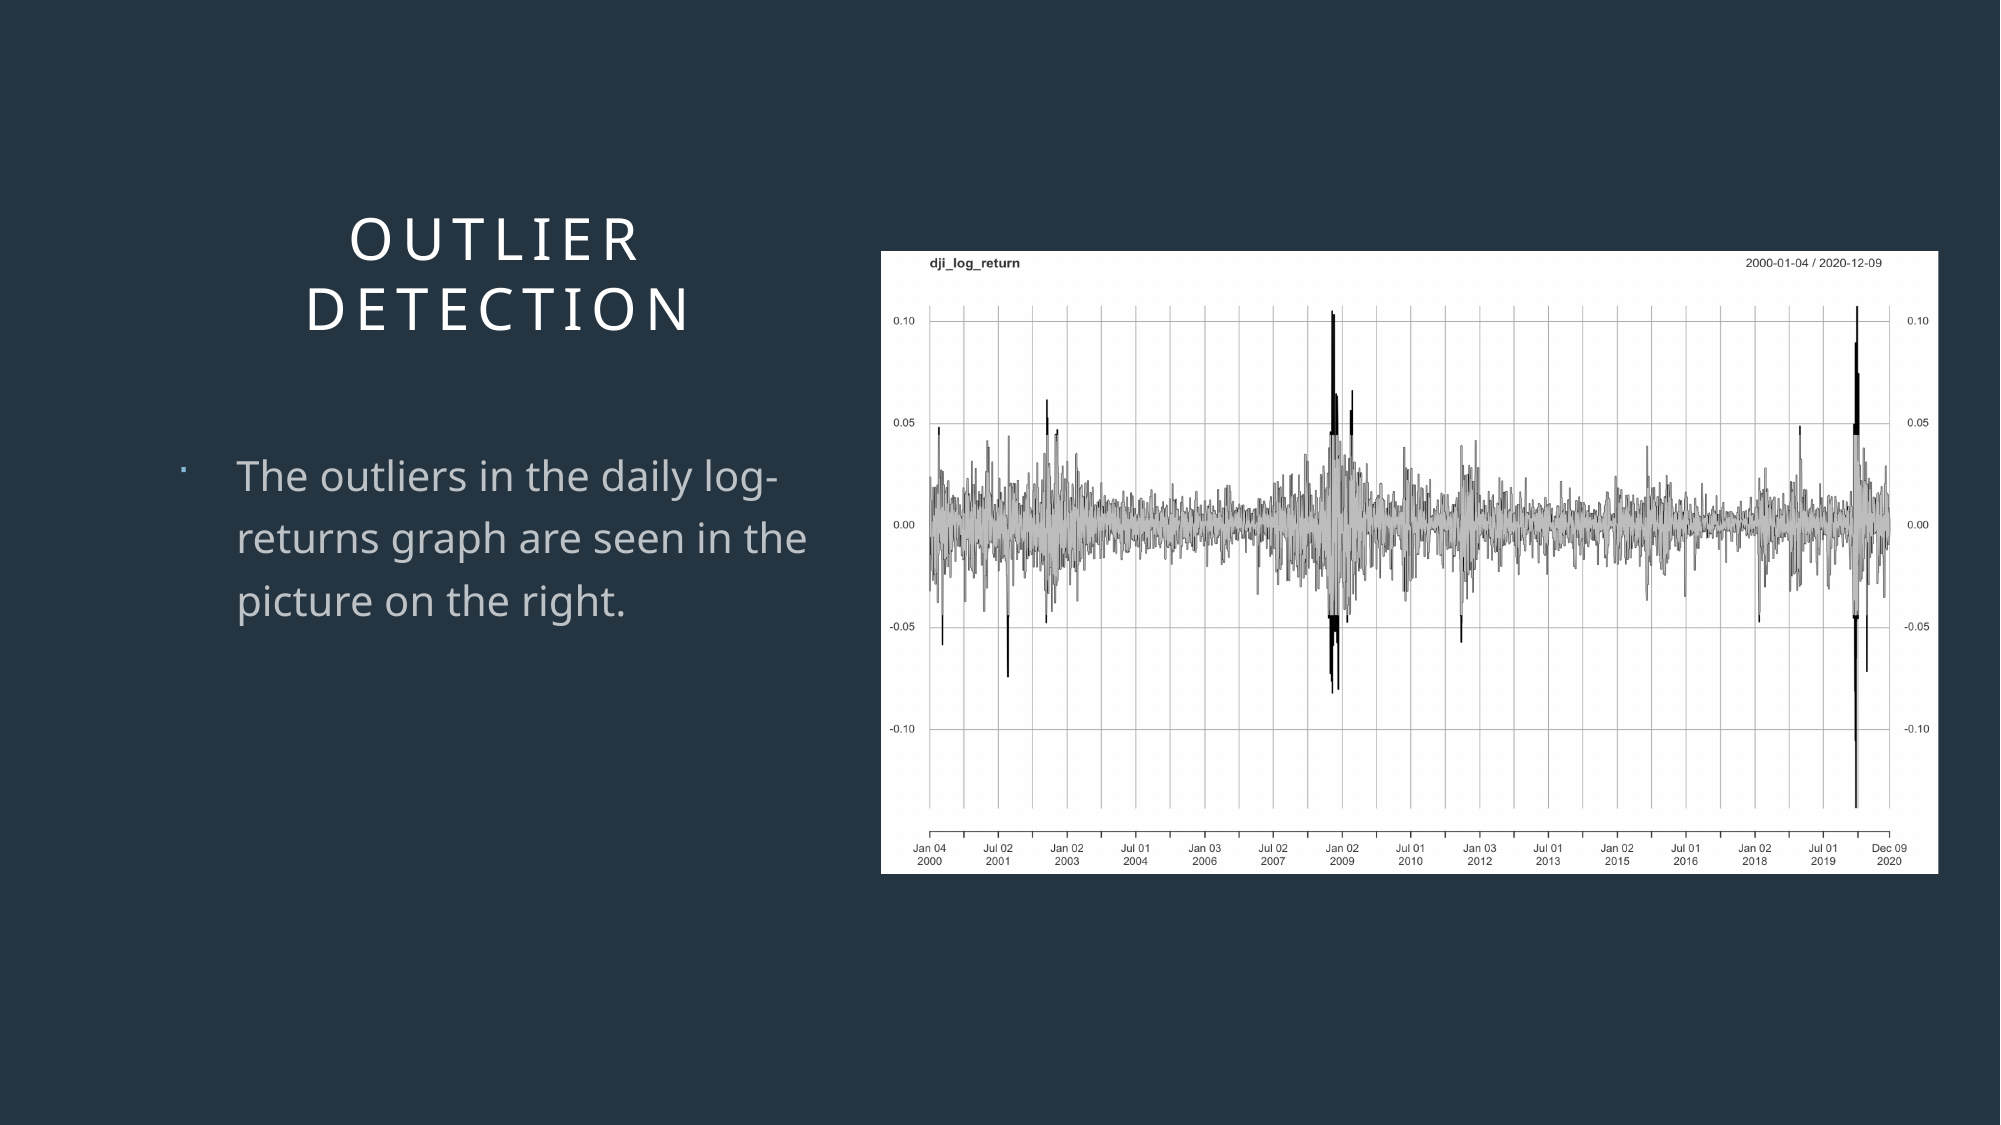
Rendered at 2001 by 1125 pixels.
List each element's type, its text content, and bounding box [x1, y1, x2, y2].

list The outliers in the daily log-returns graph are seen in the picture on the right. [176, 436, 819, 947]
picture [880, 250, 1939, 875]
title Outlier detection [176, 165, 819, 379]
